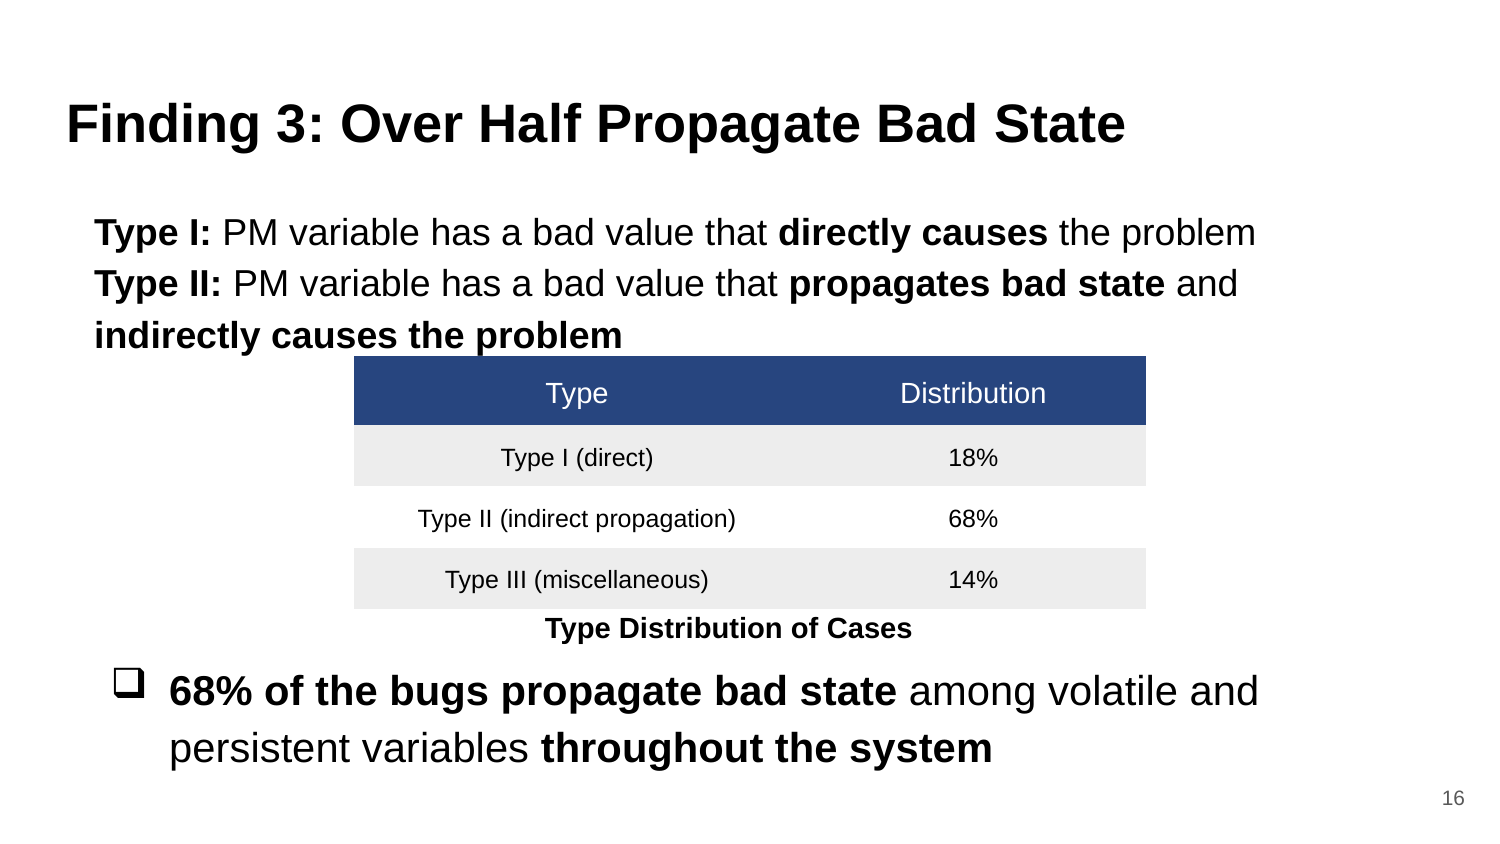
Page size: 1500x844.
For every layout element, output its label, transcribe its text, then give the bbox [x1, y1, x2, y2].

table_cell Type II (indirect propagation) [354, 486, 801, 548]
text_box Type I: PM variable has a bad value that directly causes the problem Type II: PM variable has a bad value that propagates bad state and indirectly causes the problem [79, 185, 1375, 371]
table_header Type [354, 356, 801, 425]
table_cell 68% [801, 486, 1146, 548]
table_cell Type I (direct) [354, 425, 801, 486]
table_header Distribution [801, 356, 1146, 425]
table_cell Type III (miscellaneous) [354, 548, 801, 609]
slide_number 16 [1390, 764, 1480, 830]
table_cell 14% [801, 548, 1146, 609]
title Finding 3: Over Half Propagate Bad State [51, 72, 1449, 167]
text_box Type Distribution of Cases [529, 609, 939, 695]
table_cell 18% [801, 425, 1146, 486]
text_box 68% of the bugs propagate bad state among volatile and persistent variables throughout the system [79, 641, 1390, 844]
